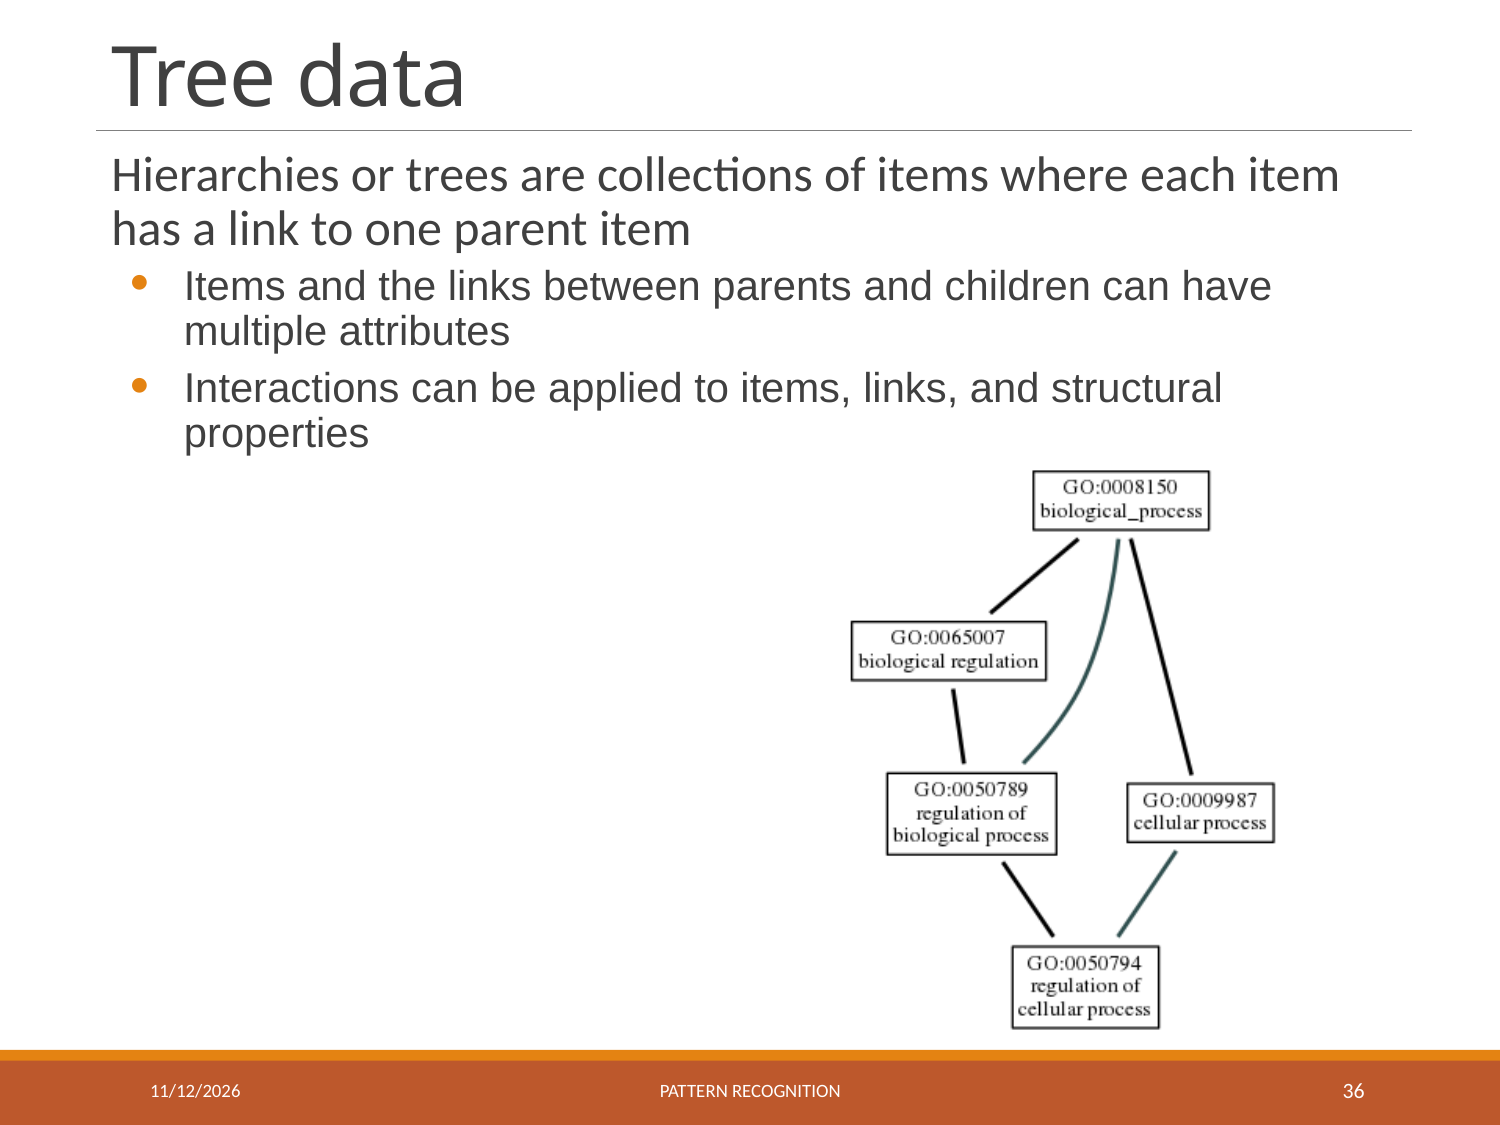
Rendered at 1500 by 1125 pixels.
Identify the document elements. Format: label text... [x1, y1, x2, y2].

slide_number 36 [1218, 1059, 1380, 1120]
list Hierarchies or trees are collections of items where each item has a link to one parent item Items and the links between parents and children can have multiple attributes Interactions can be applied to items, links, and structural properties [96, 140, 1413, 1034]
footer Pattern recognition [453, 1059, 1047, 1120]
title Tree data [96, 19, 1413, 131]
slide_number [135, 1059, 440, 1120]
picture [826, 455, 1300, 1044]
